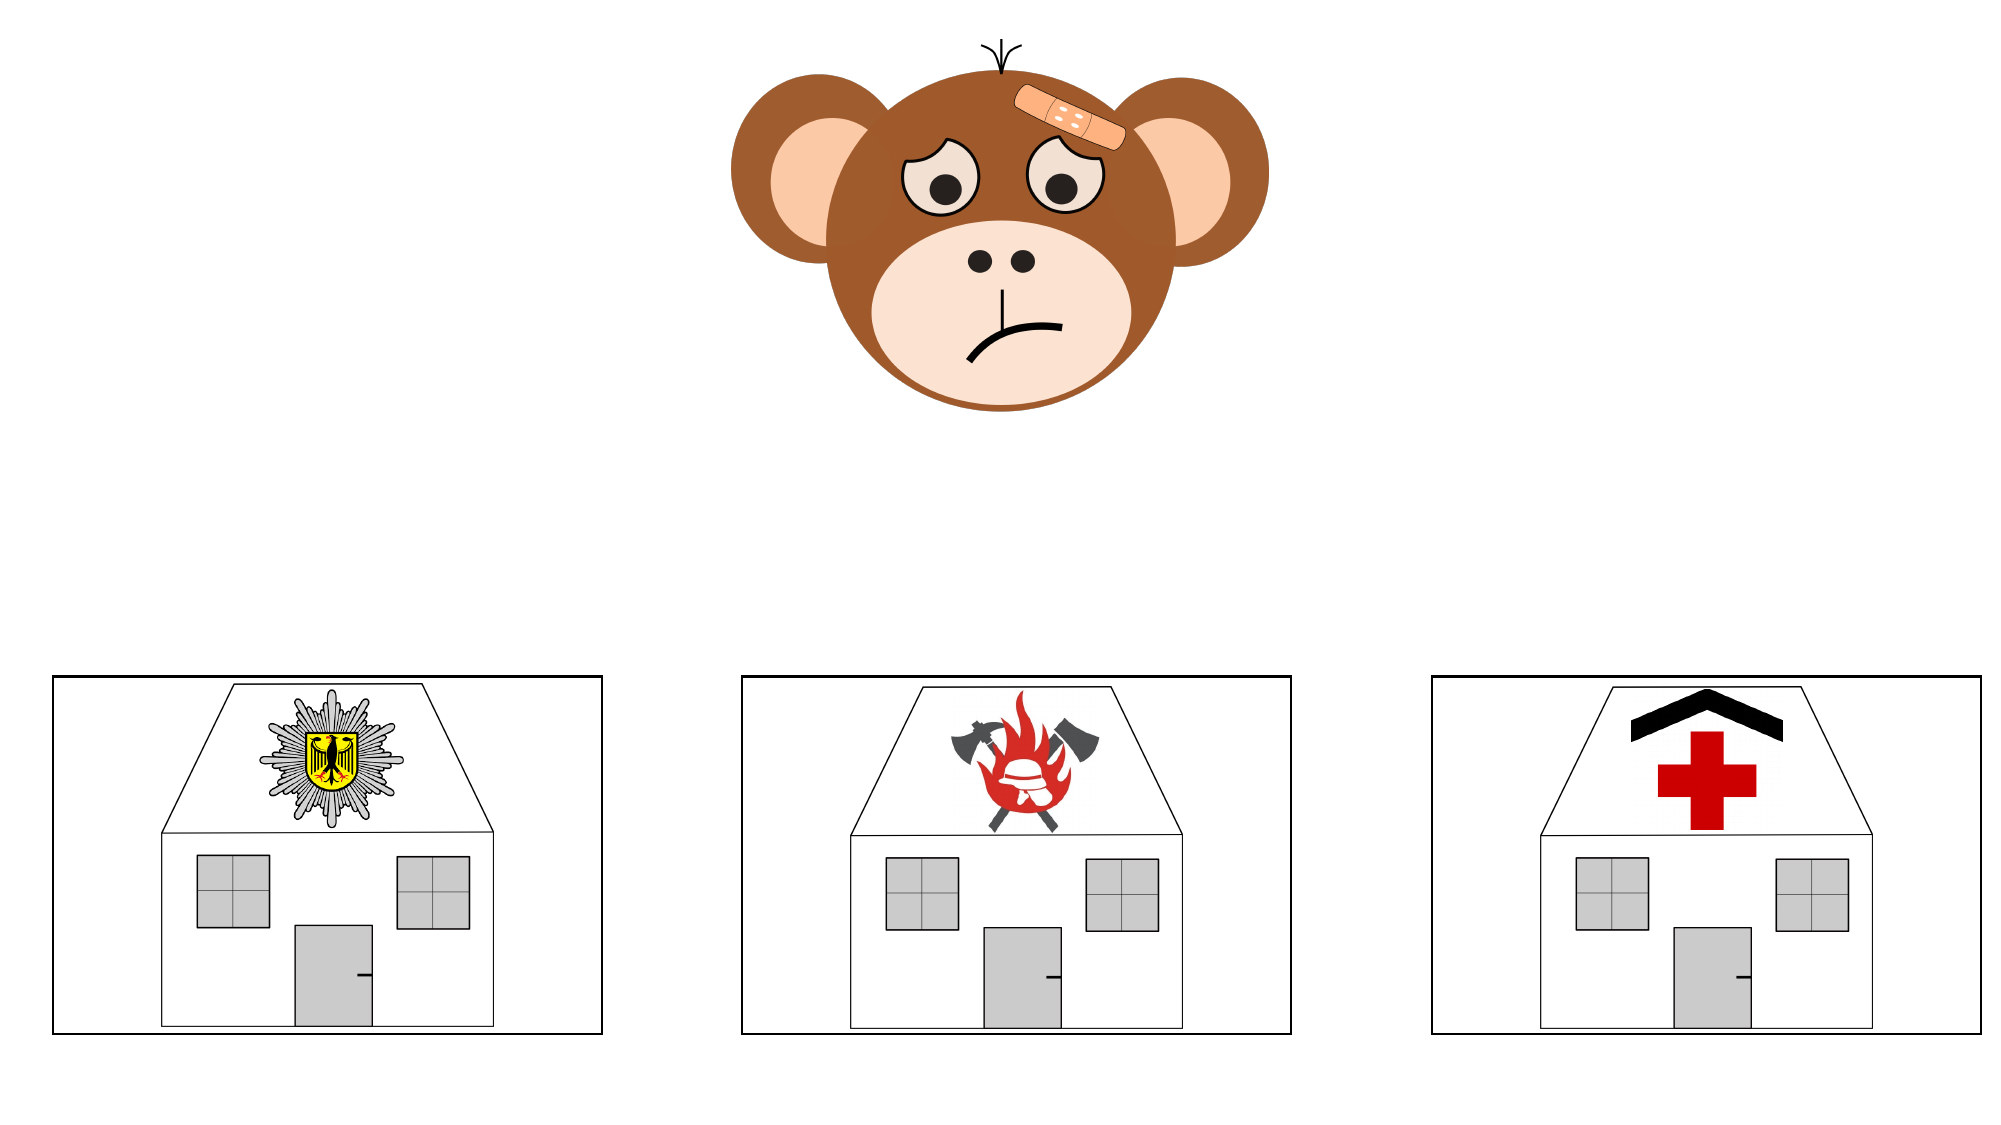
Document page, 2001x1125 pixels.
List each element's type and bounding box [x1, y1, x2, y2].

text_box [1431, 675, 1982, 1035]
text_box [741, 675, 1292, 1035]
picture [731, 39, 1269, 418]
text_box [52, 675, 603, 1035]
picture [161, 683, 494, 1027]
picture [850, 682, 1183, 1029]
picture [1540, 686, 1873, 1029]
